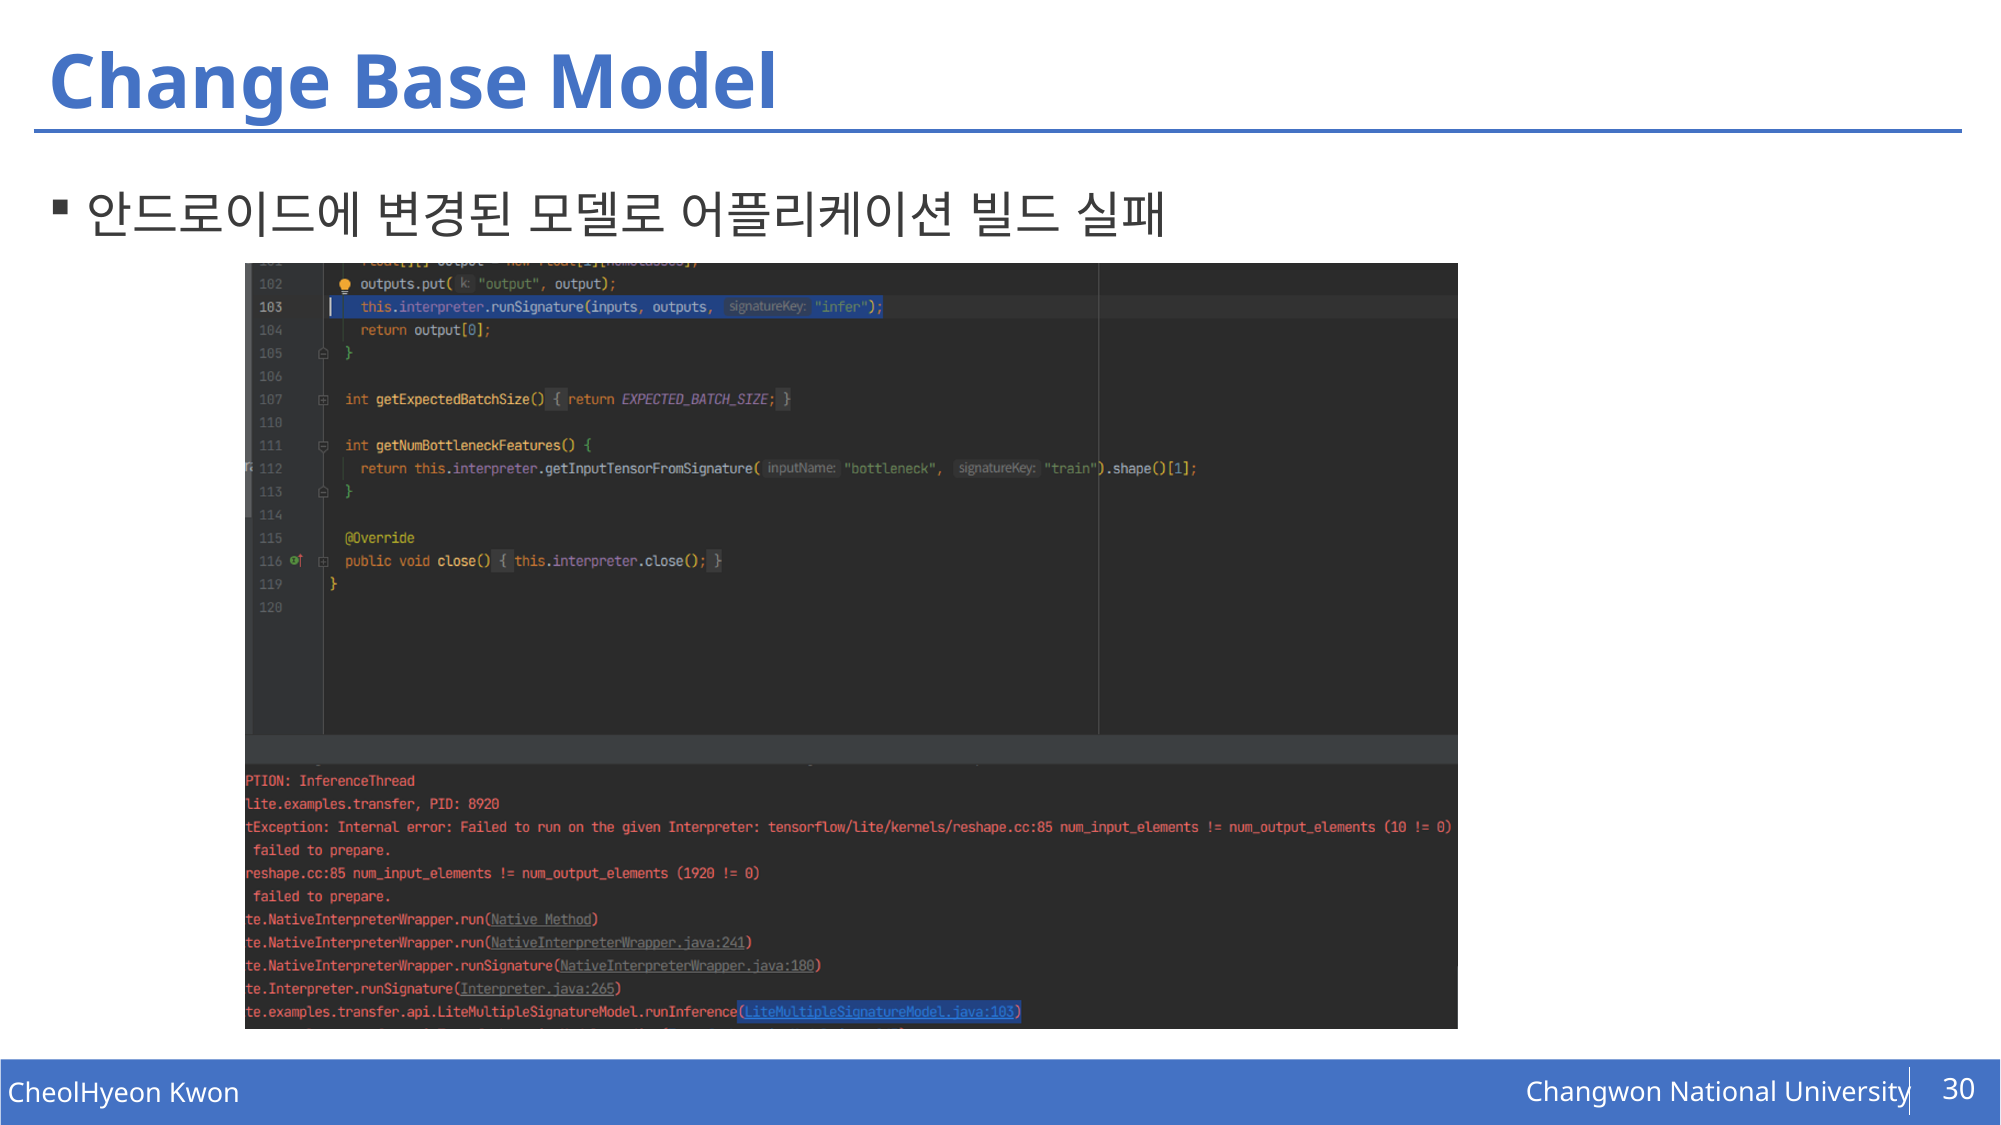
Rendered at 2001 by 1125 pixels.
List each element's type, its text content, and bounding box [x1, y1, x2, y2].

slide_number 30 [1922, 1060, 1996, 1121]
title Change Base Model [33, 27, 1963, 143]
list 안드로이드에 변경된 모델로 어플리케이션 빌드 실패 [33, 152, 1963, 997]
picture [244, 263, 1458, 1029]
